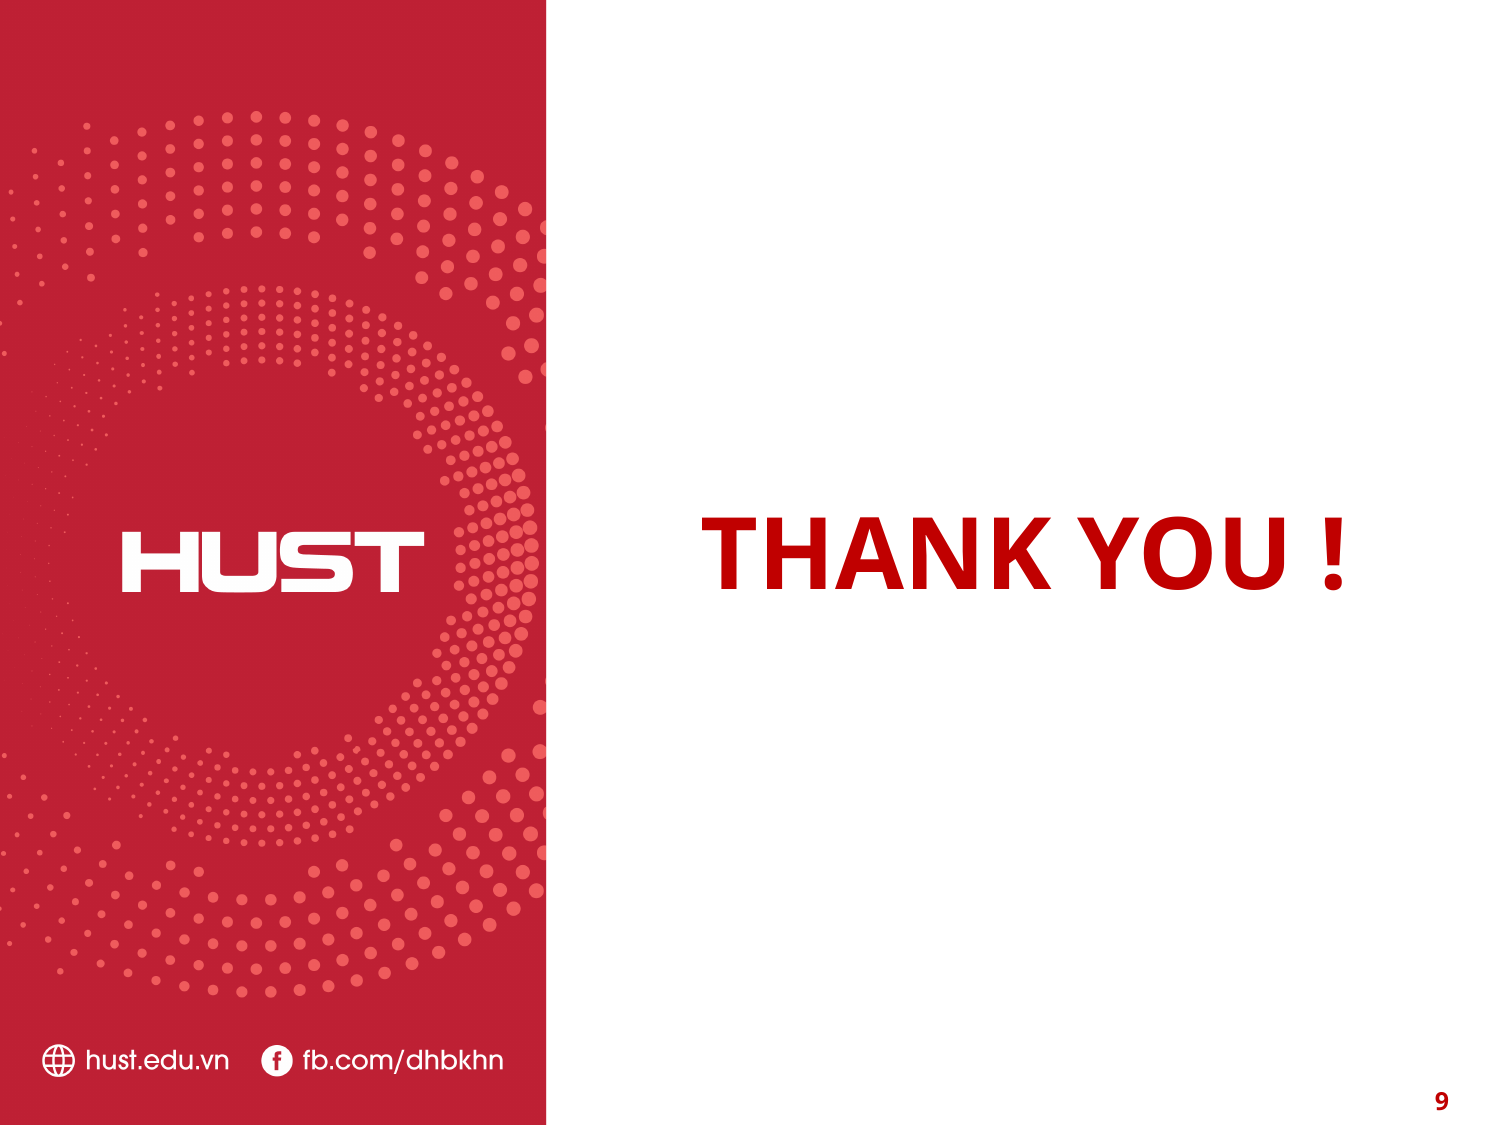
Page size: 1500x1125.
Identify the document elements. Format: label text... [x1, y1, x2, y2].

text_box THANK YOU ! [685, 495, 1375, 630]
slide_number 9 [1126, 1078, 1464, 1125]
picture [0, 0, 1500, 1125]
